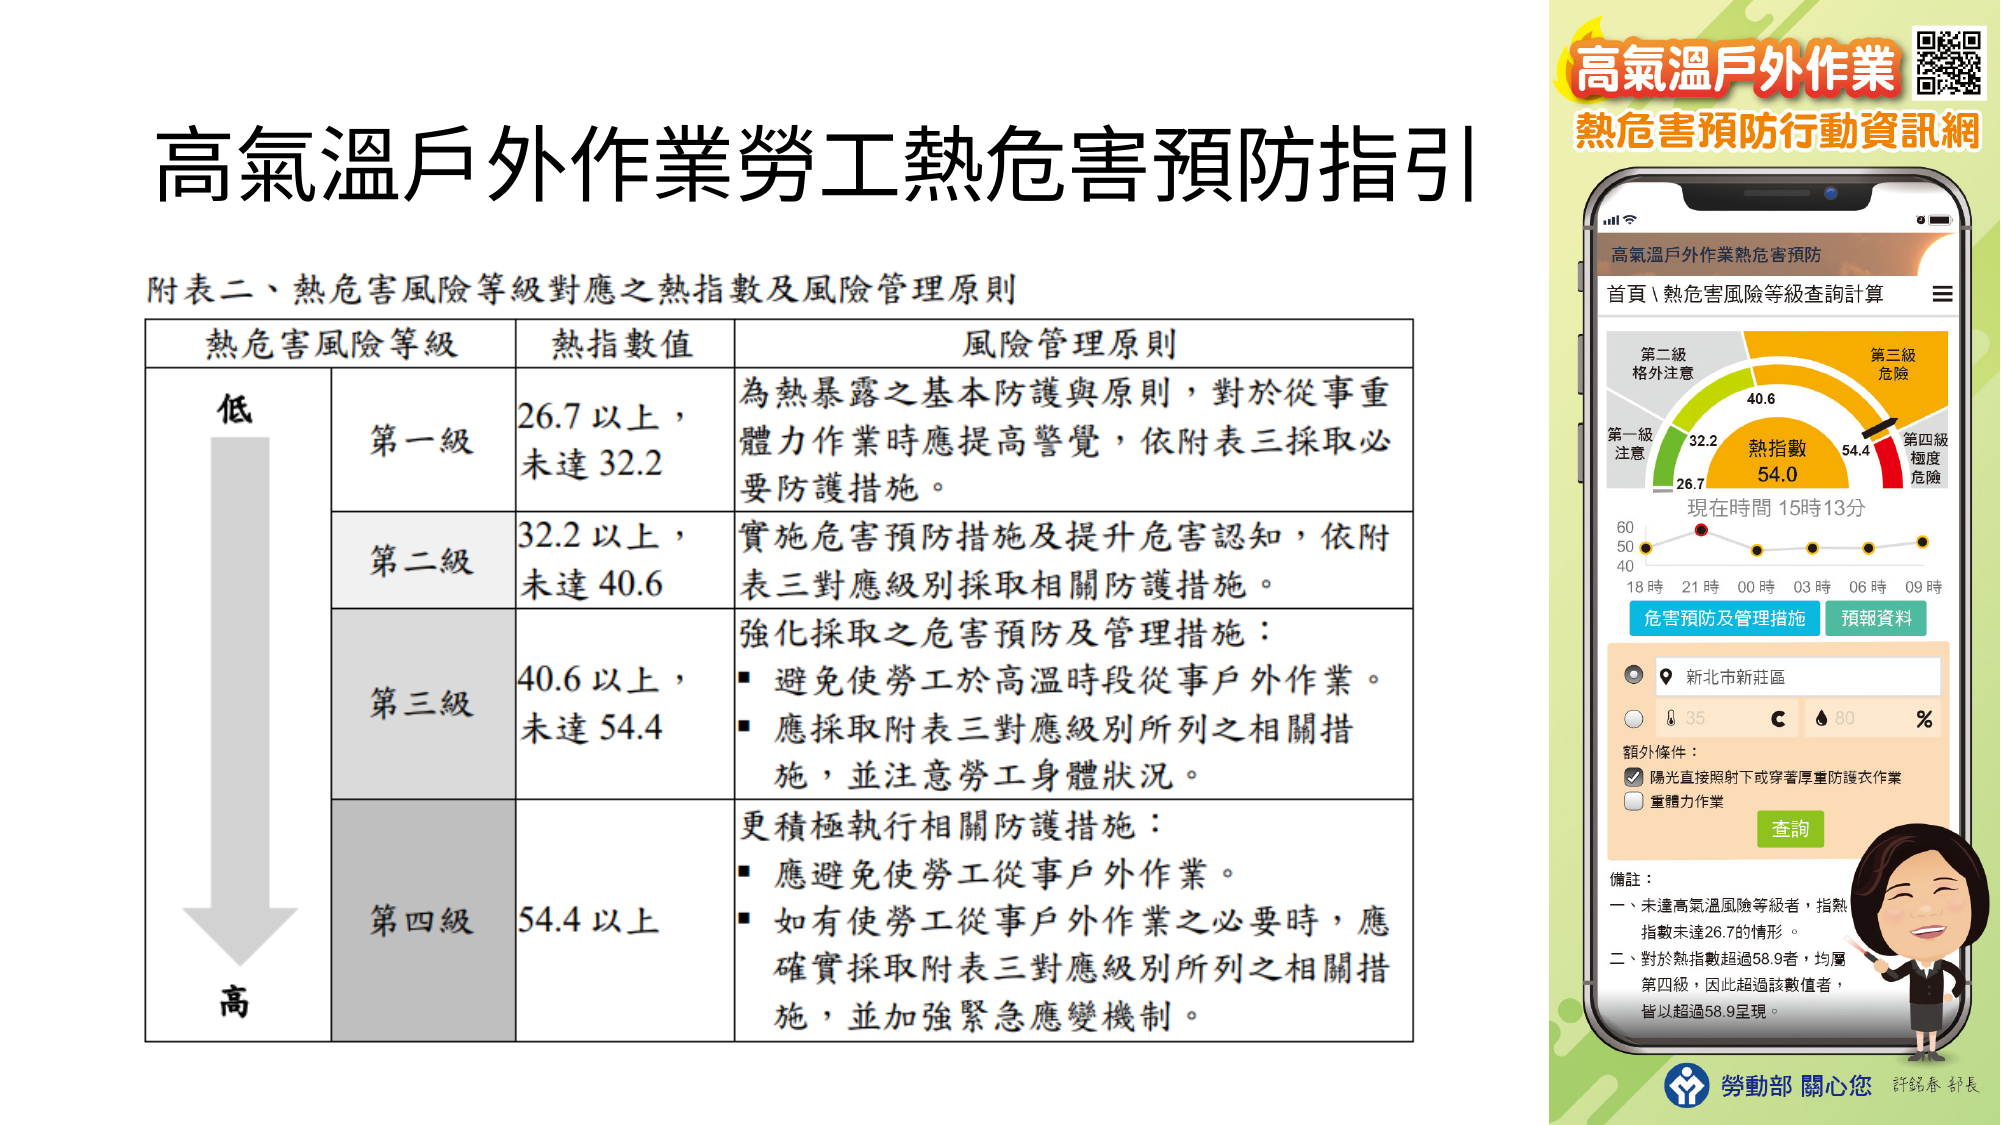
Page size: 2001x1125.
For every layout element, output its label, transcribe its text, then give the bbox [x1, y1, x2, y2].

picture [137, 264, 1422, 1049]
title 高氣溫戶外作業勞工熱危害預防指引 [137, 59, 1549, 278]
picture [1549, 0, 2000, 1125]
